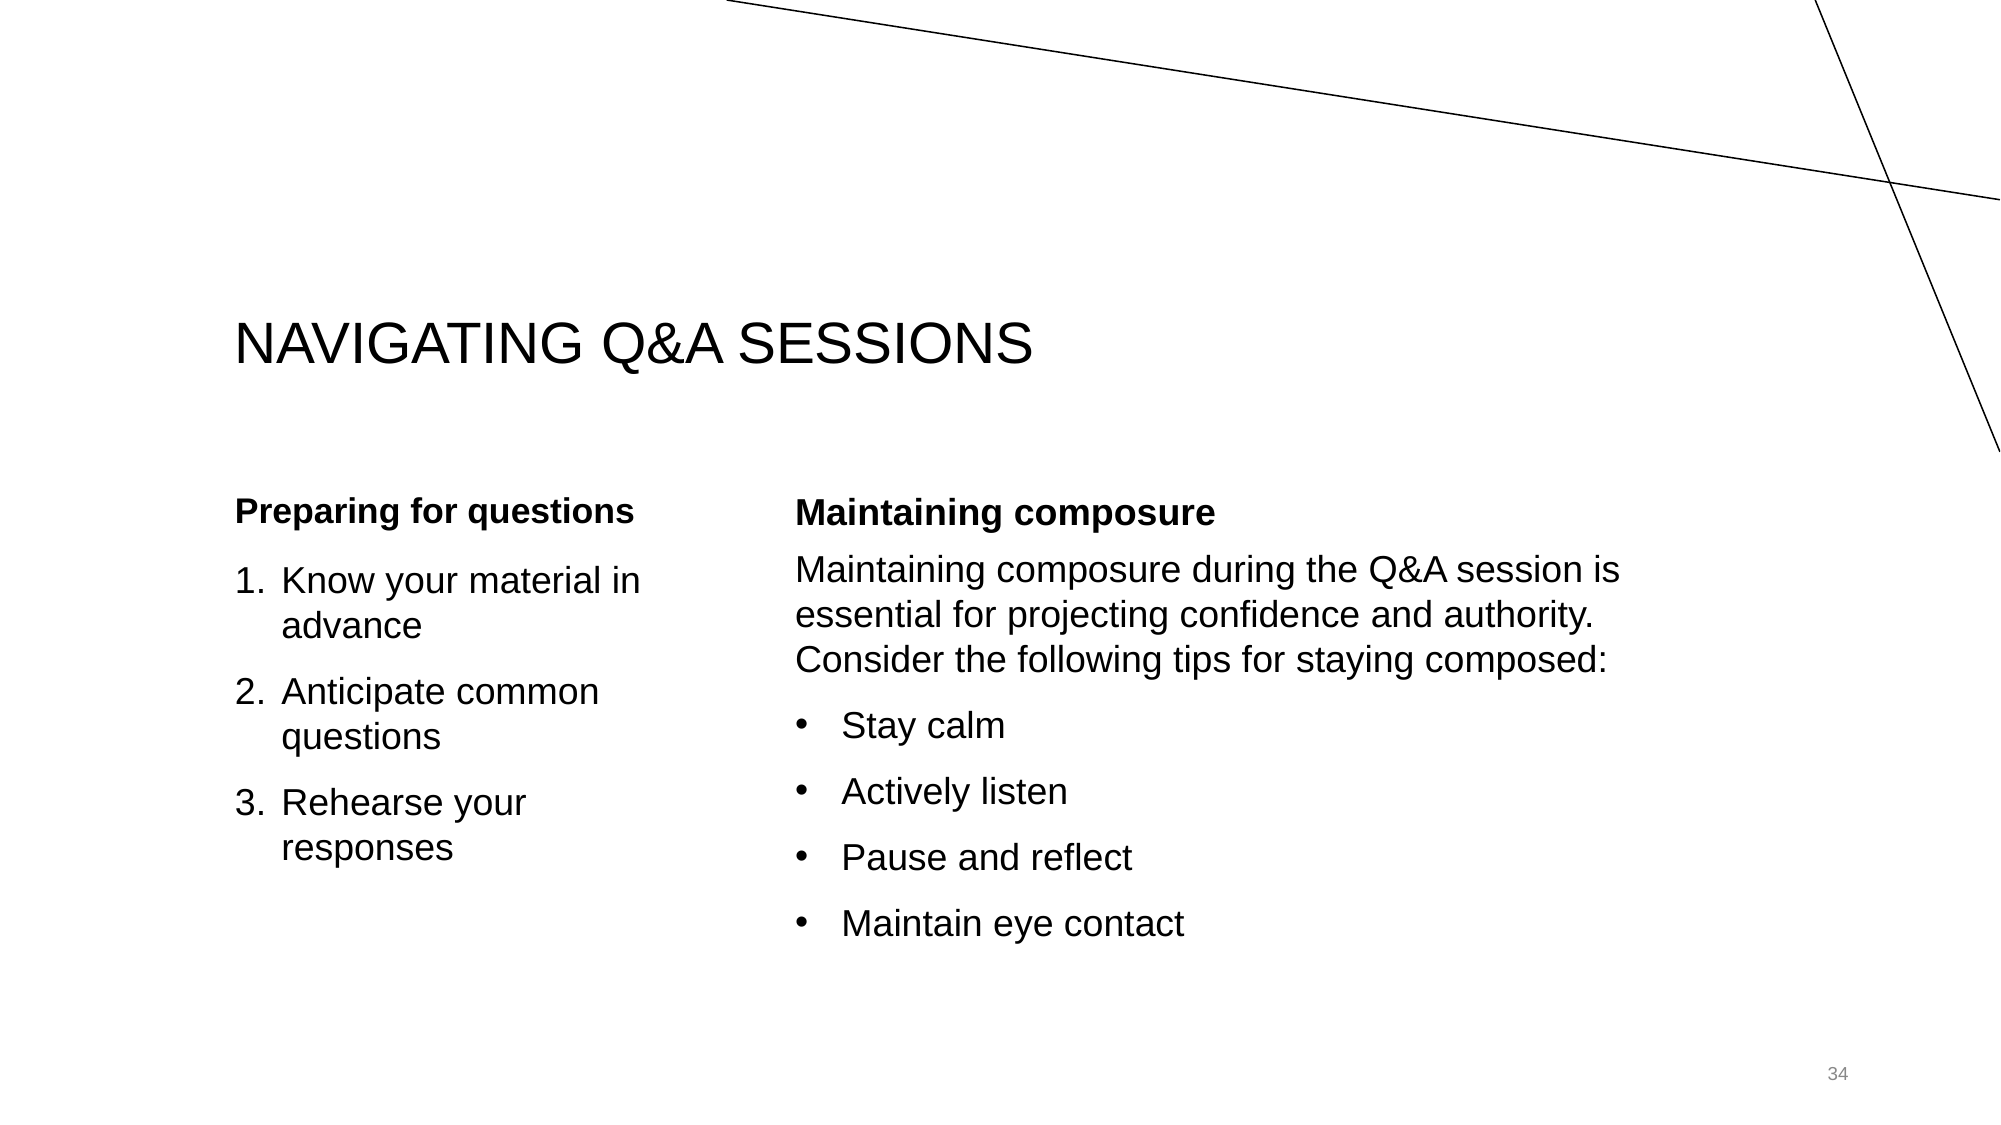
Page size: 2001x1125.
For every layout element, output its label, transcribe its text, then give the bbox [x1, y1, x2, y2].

title NAVIGATING Q&A SESSIONS [219, 91, 1853, 384]
list Preparing for questions [219, 485, 667, 544]
list Maintaining composure during the Q&A session is essential for projecting confidence and authority. Consider the following tips for staying composed: Stay calm Actively listen Pause and reflect Maintain eye contact [780, 545, 1684, 1043]
slide_number ‹#› [1701, 1042, 1864, 1103]
list Maintaining composure [780, 485, 1685, 544]
list Know your material in advance Anticipate common questions Rehearse your responses [219, 556, 667, 1034]
